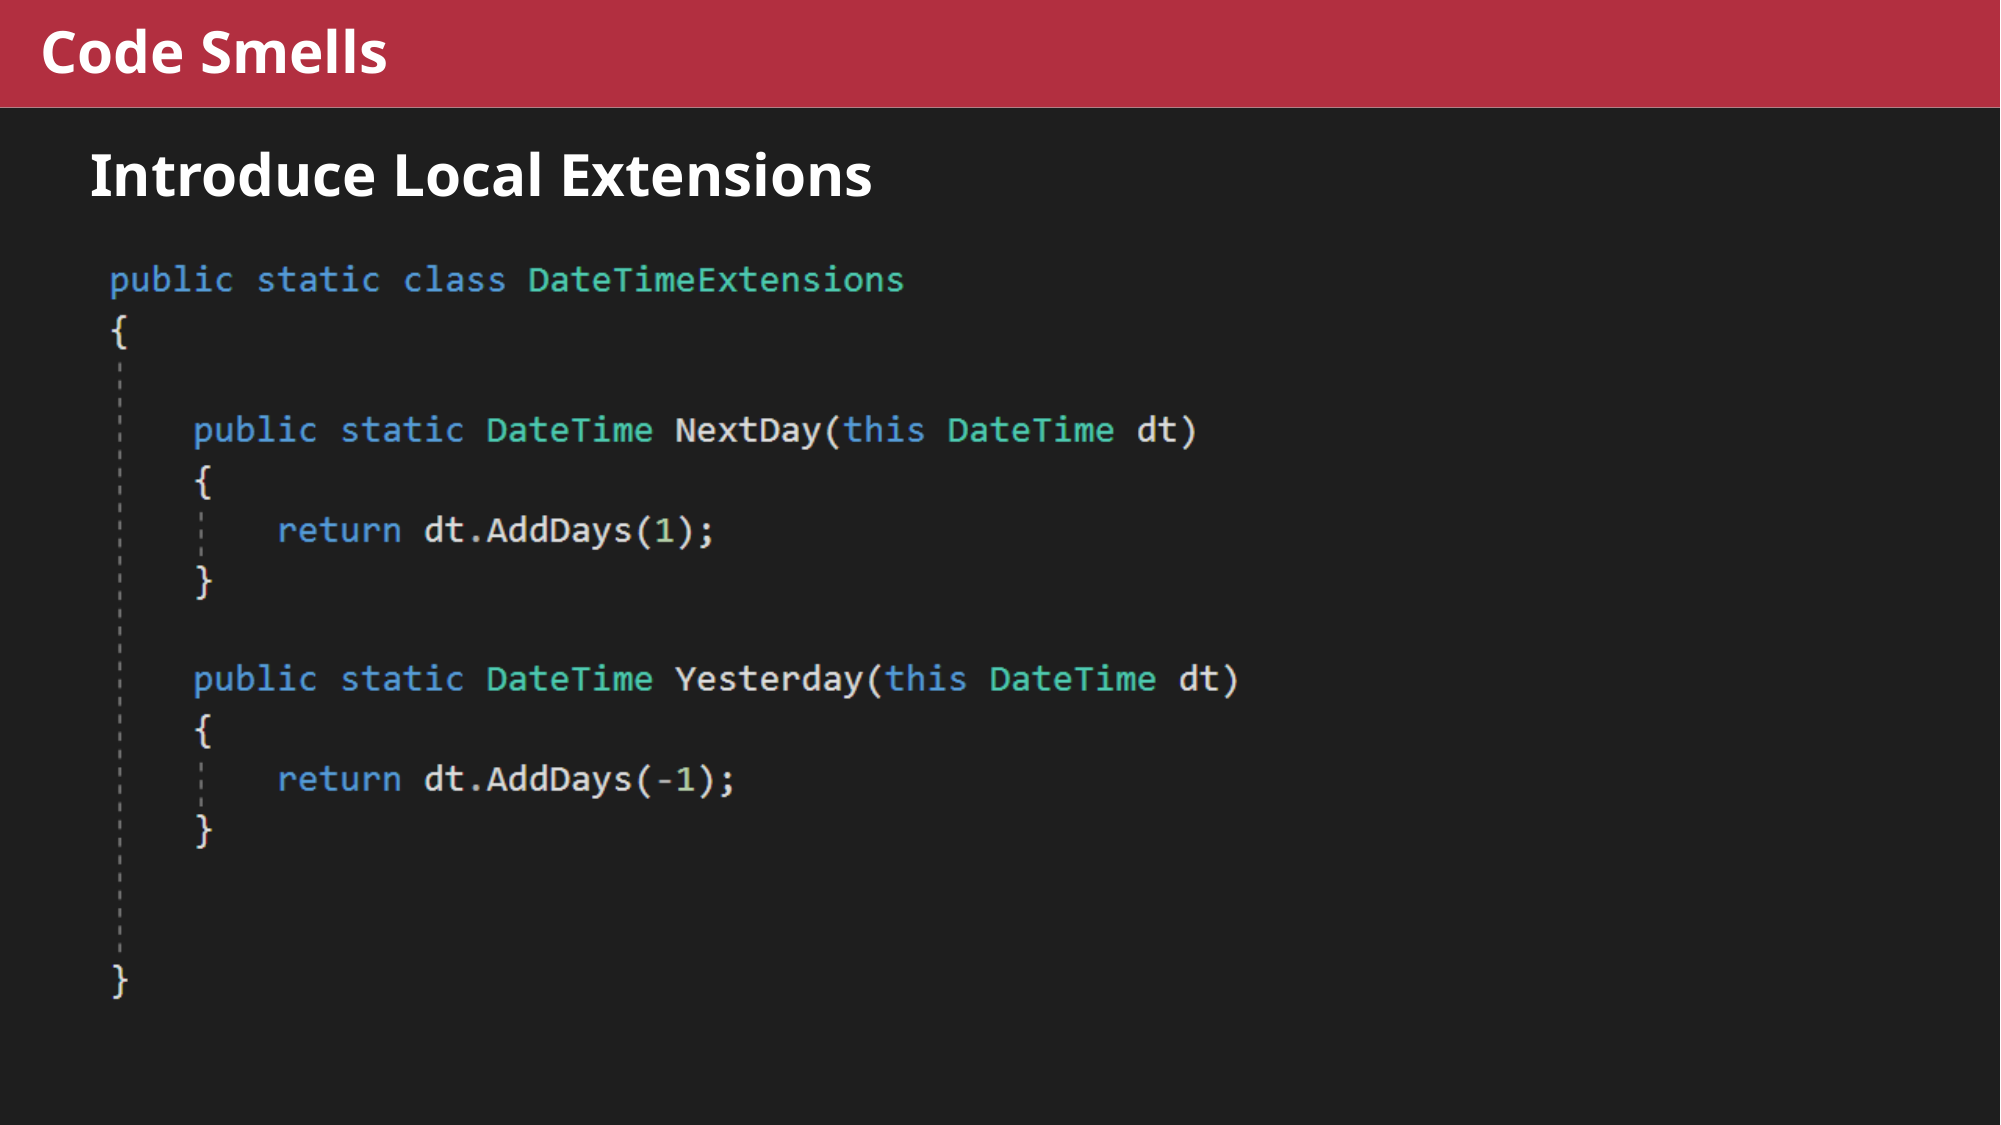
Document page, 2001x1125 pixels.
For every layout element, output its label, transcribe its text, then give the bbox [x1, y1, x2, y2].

picture [95, 248, 1331, 1029]
list Introduce Local Extensions [78, 130, 1830, 225]
title Code Smells [40, 0, 1350, 95]
